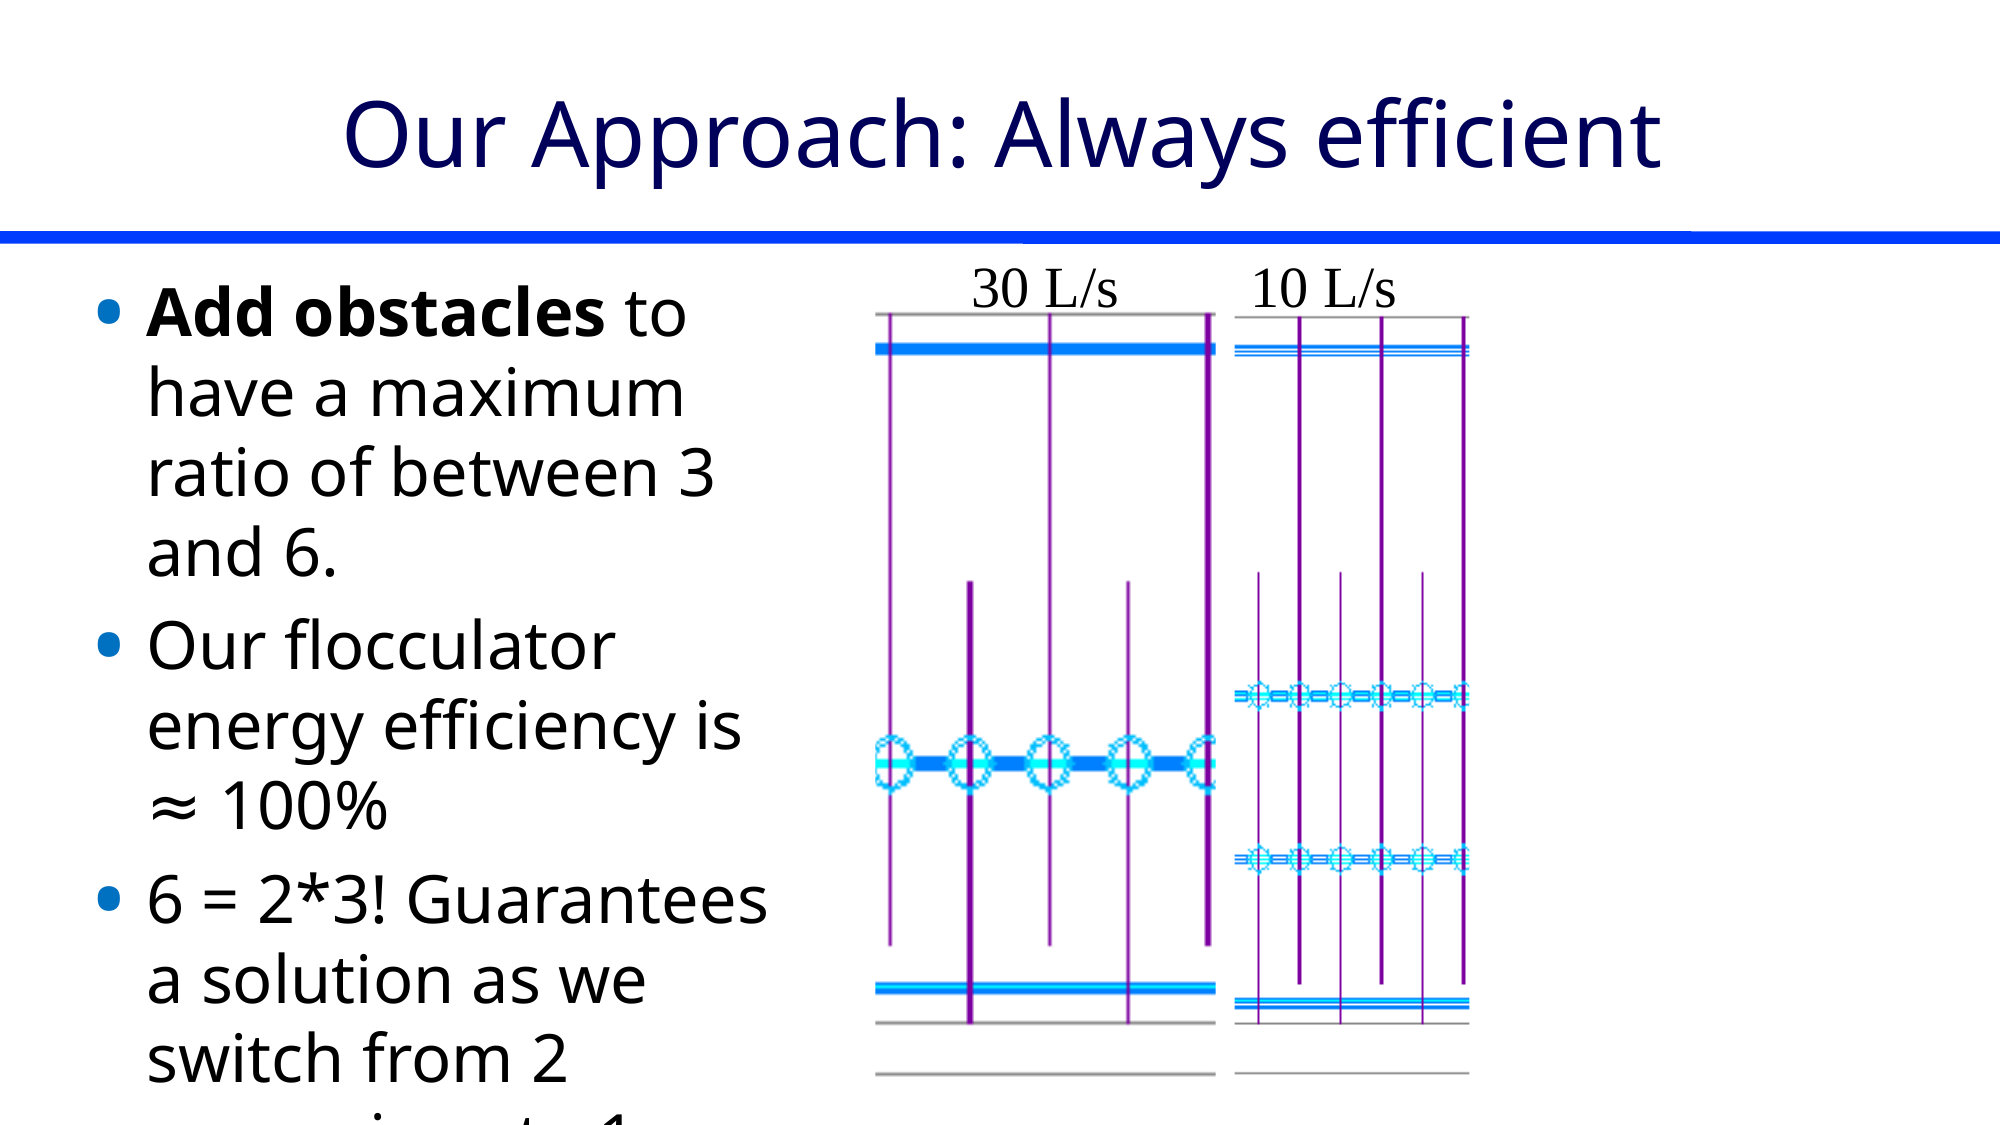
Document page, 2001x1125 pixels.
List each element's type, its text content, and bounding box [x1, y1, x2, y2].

picture [1234, 299, 1470, 1078]
picture [875, 299, 1216, 1078]
text_box 30 L/s [956, 241, 1135, 298]
text_box 10 L/s [1235, 241, 1413, 298]
title Our Approach: Always efficient [75, 37, 1930, 225]
